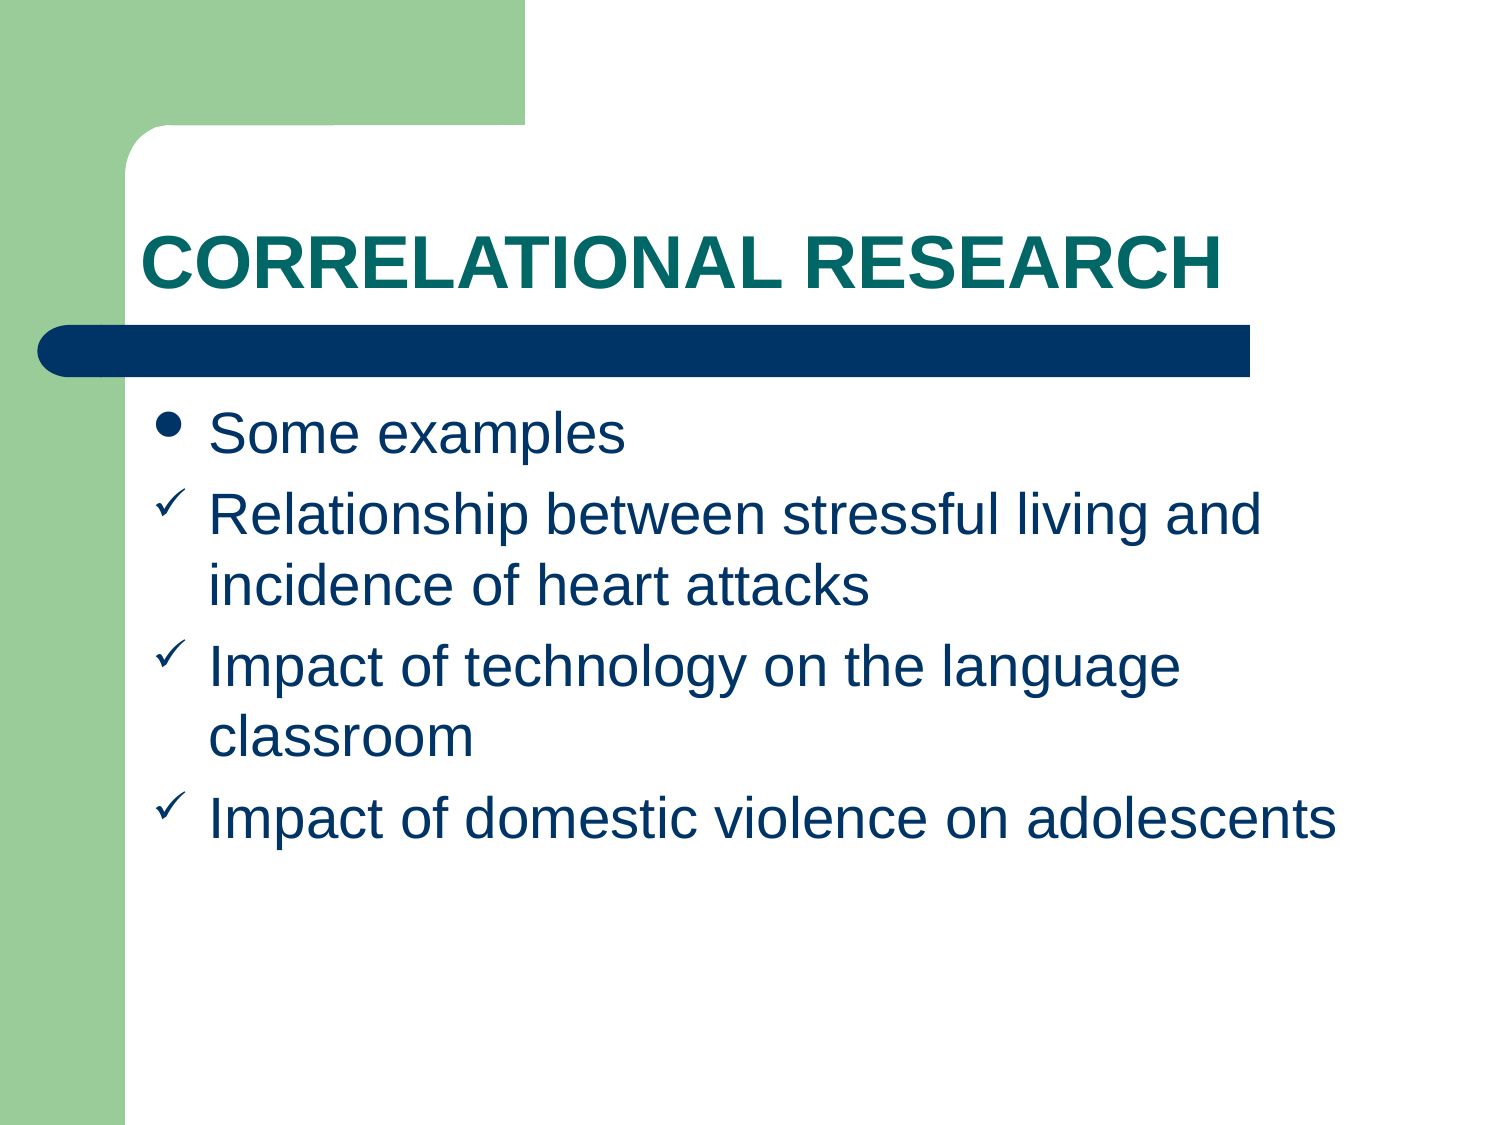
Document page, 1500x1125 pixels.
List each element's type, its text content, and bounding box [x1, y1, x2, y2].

title CORRELATIONAL RESEARCH [124, 124, 1426, 313]
list Some examples Relationship between stressful living and incidence of heart attacks Impact of technology on the language classroom Impact of domestic violence on adolescents [137, 387, 1400, 999]
